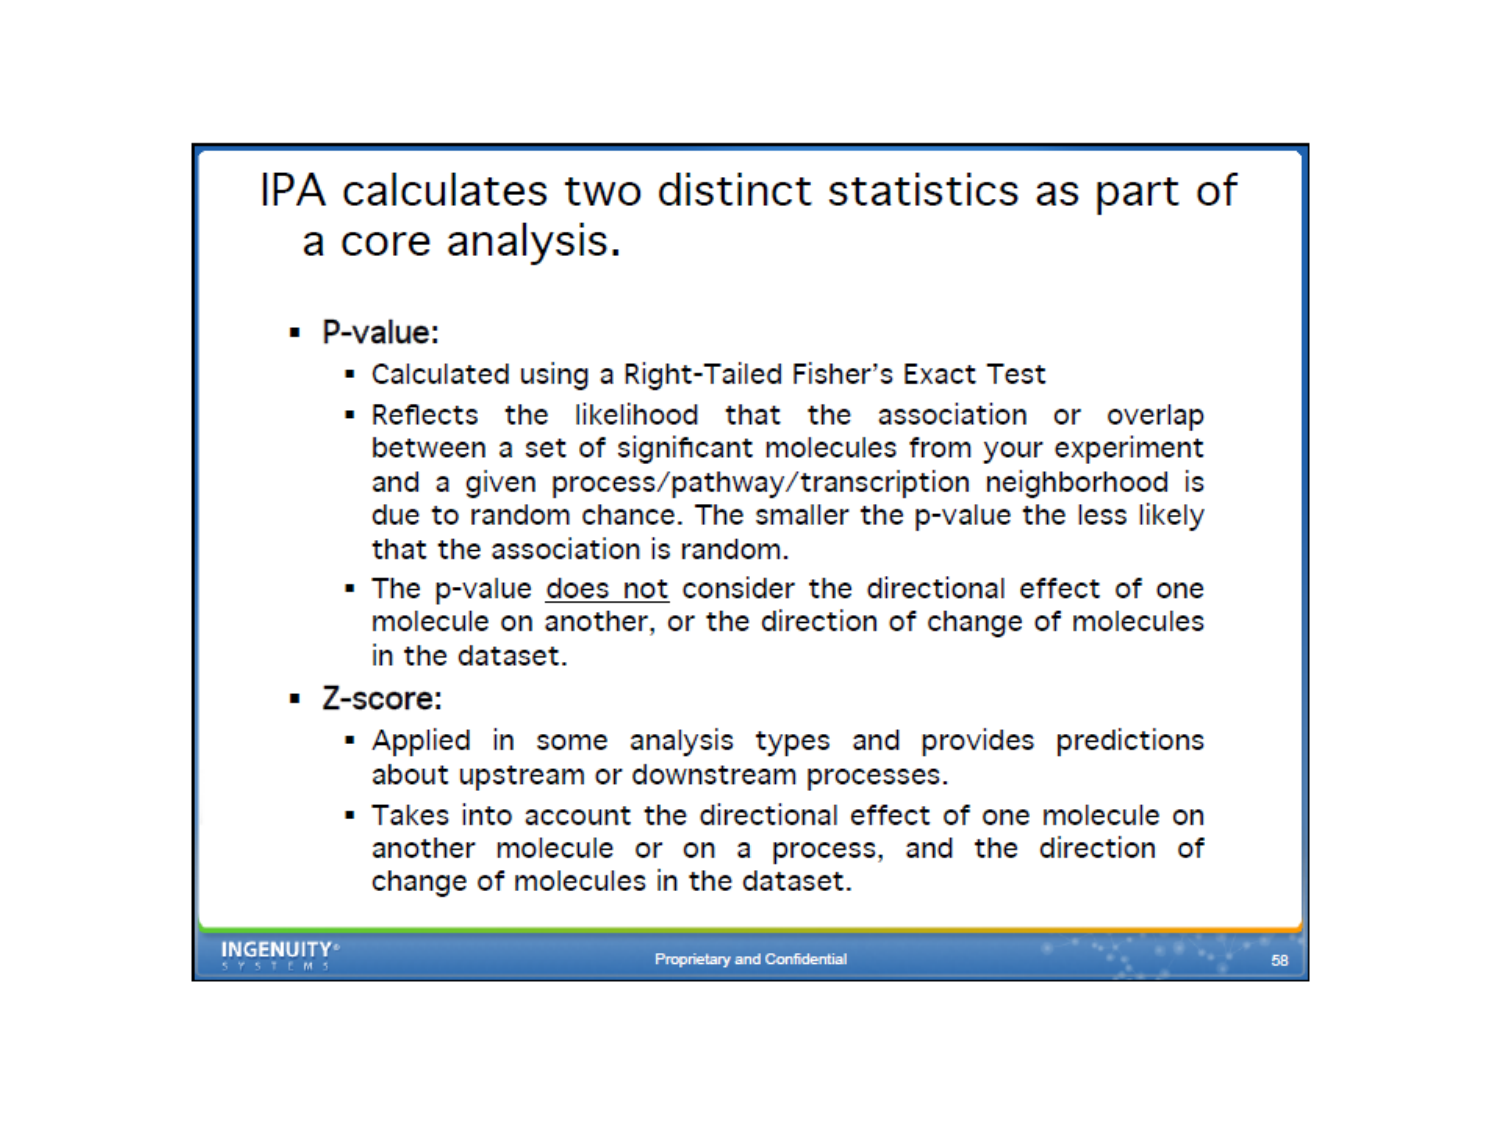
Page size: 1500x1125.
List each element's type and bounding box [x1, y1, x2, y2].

picture [184, 137, 1316, 988]
